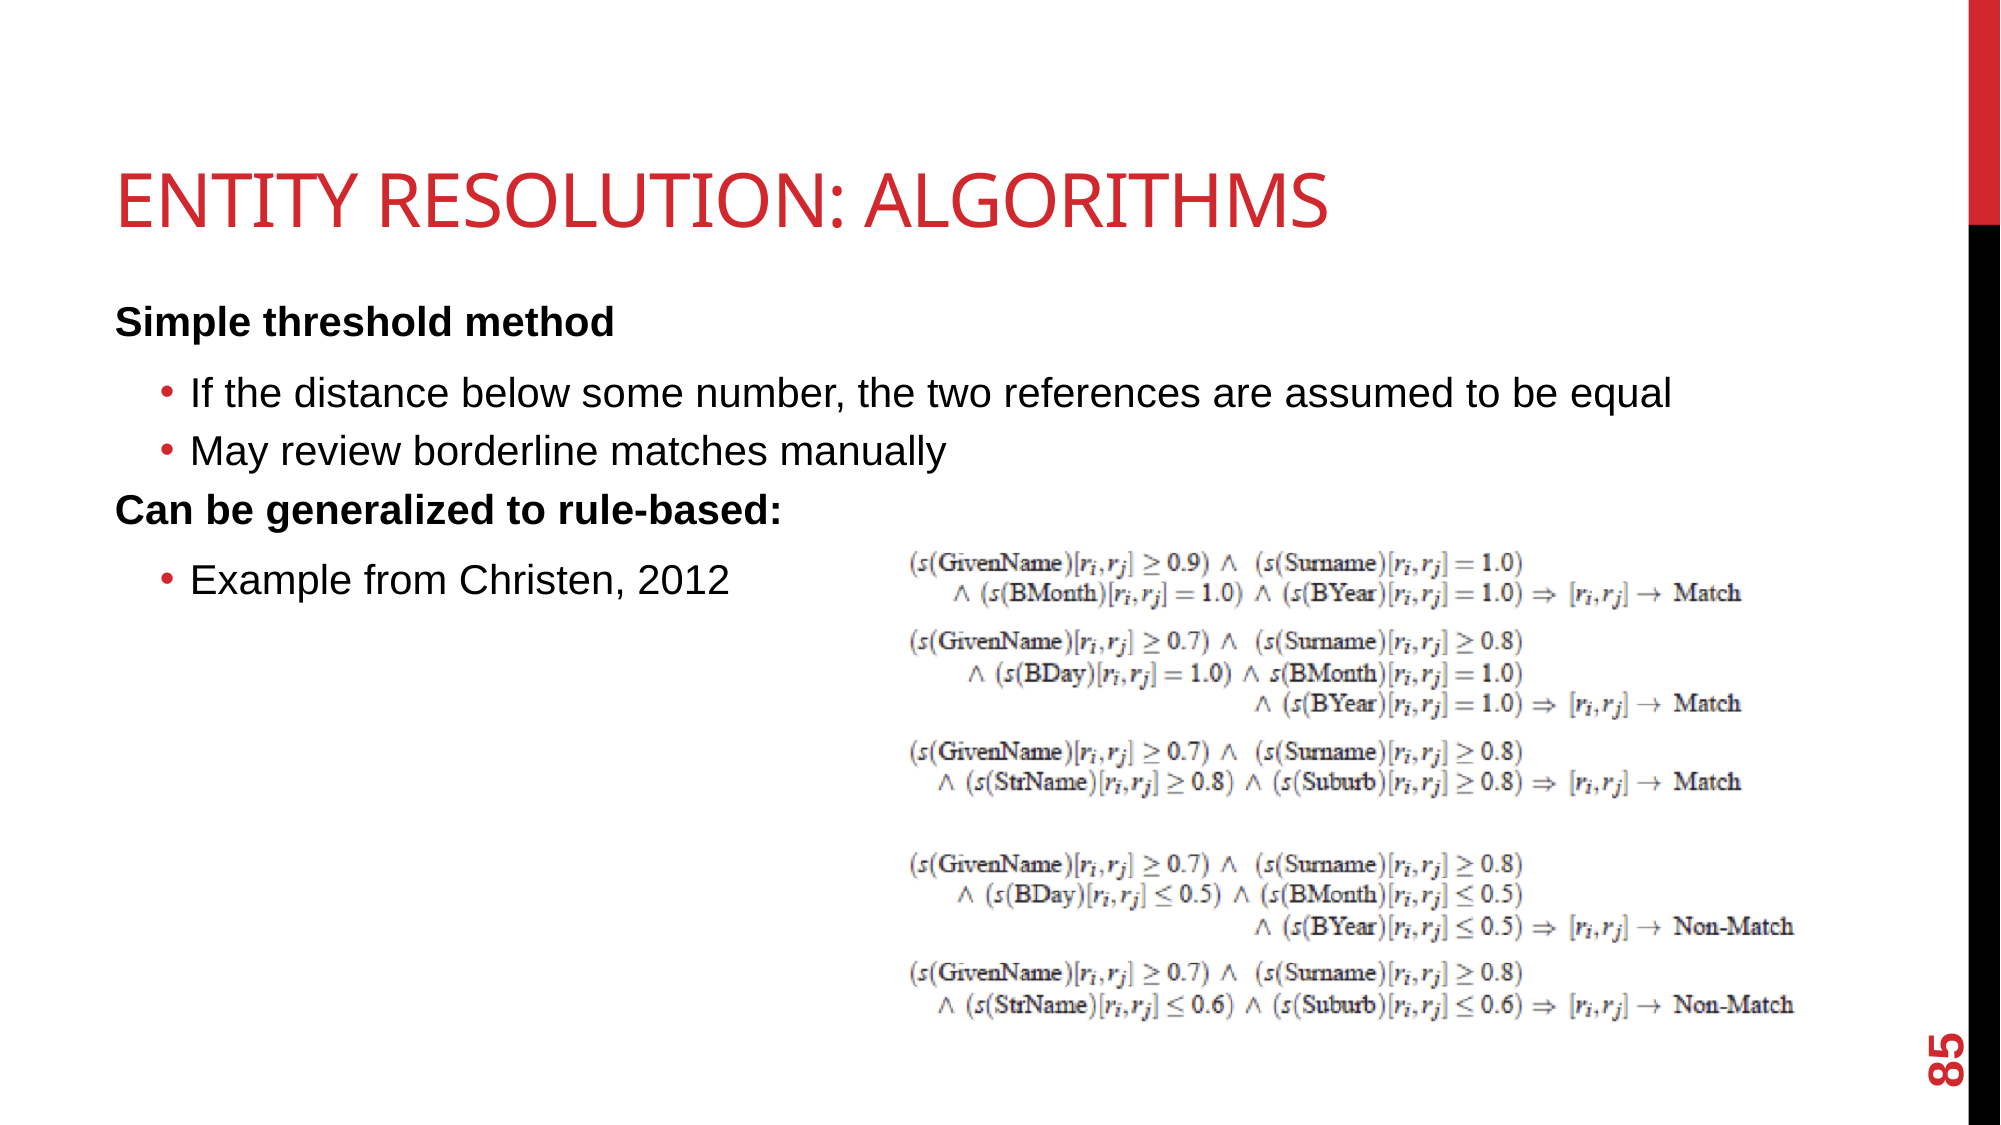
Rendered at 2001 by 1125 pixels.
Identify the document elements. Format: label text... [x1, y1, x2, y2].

picture [863, 532, 1836, 1043]
slide_number 85 [1903, 887, 1984, 1104]
title Entity Resolution: Algorithms [99, 25, 1367, 250]
list Simple threshold method If the distance below some number, the two references are assumed to be equal May review borderline matches manually Can be generalized to rule-based: Example from Christen, 2012 [99, 287, 1767, 1005]
